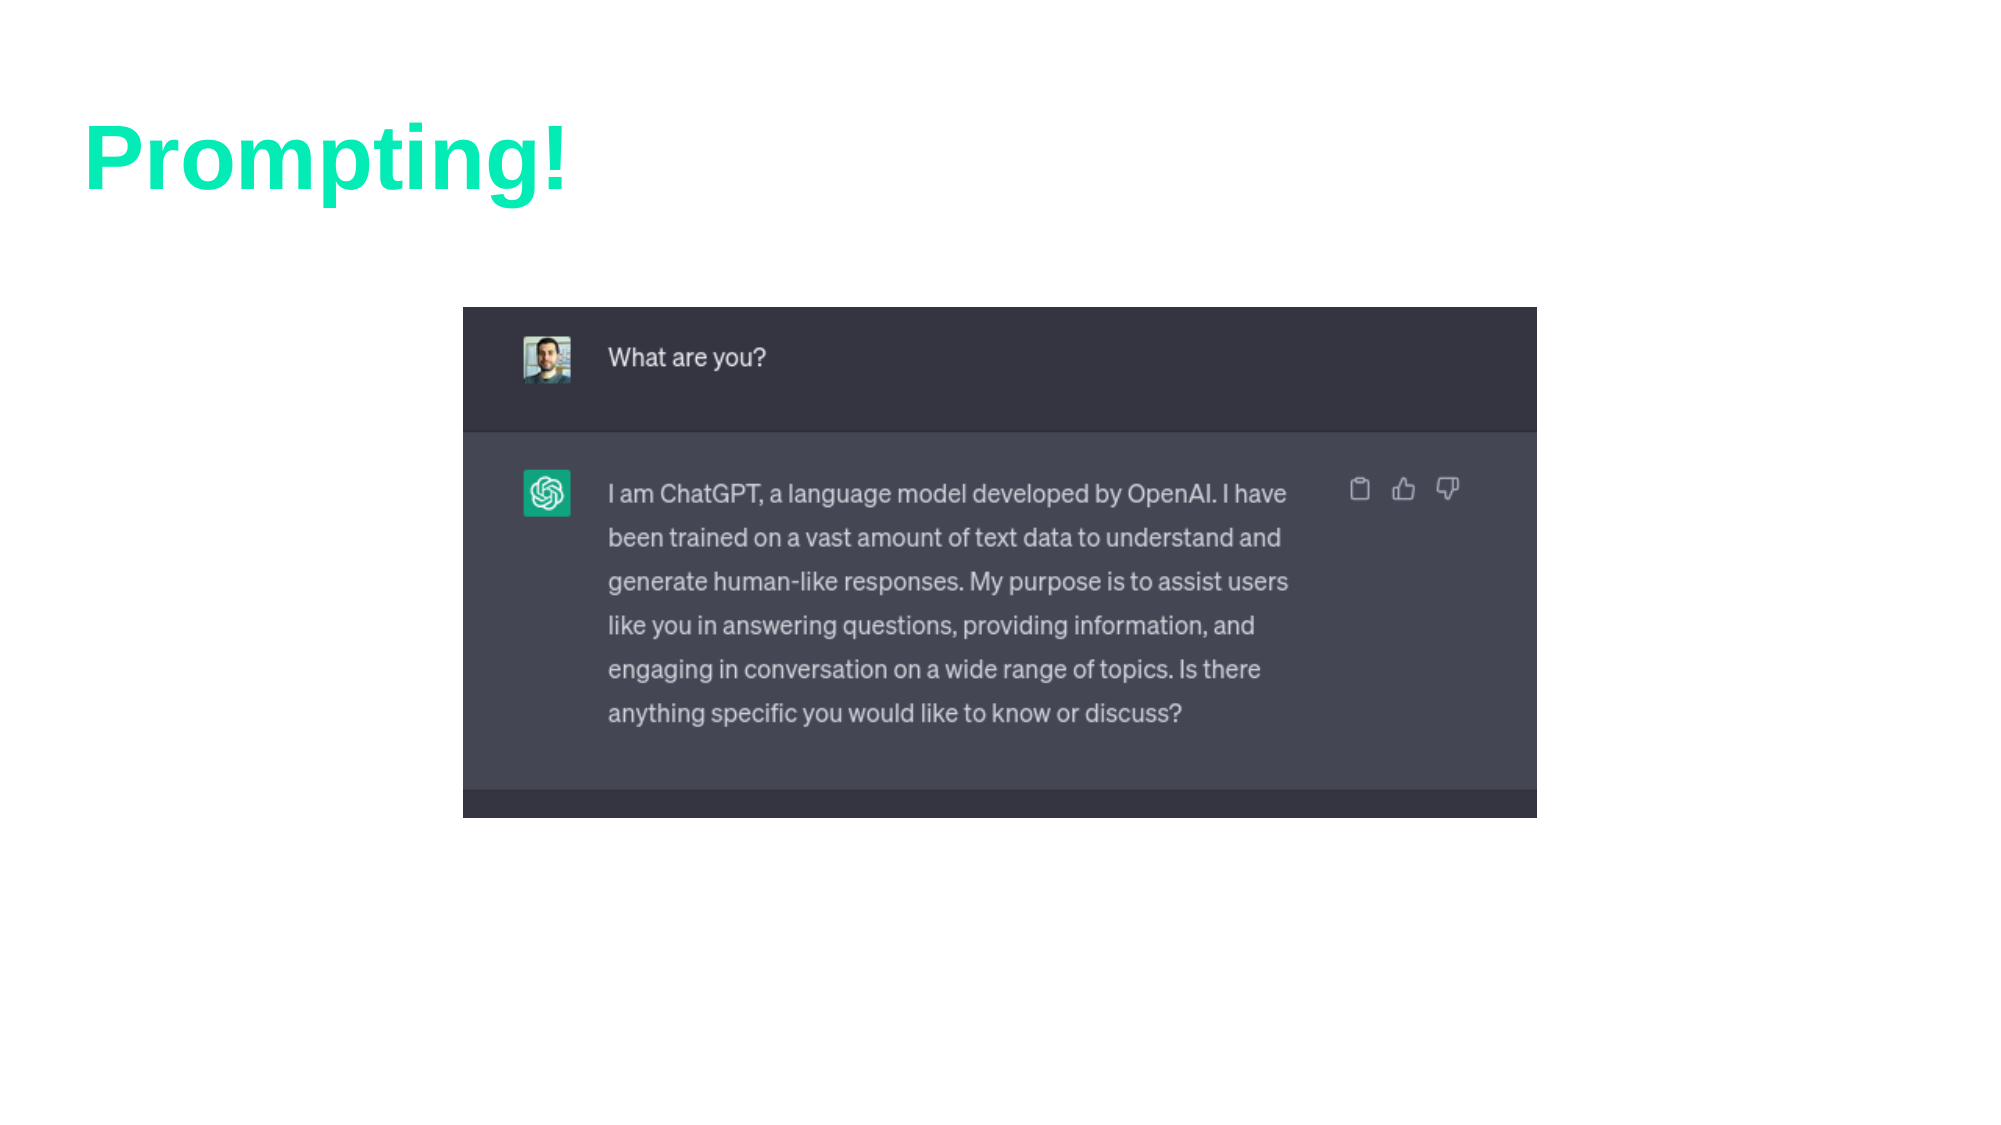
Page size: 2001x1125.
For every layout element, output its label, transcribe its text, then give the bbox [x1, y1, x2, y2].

title Prompting! [68, 97, 1932, 223]
picture [463, 307, 1537, 818]
